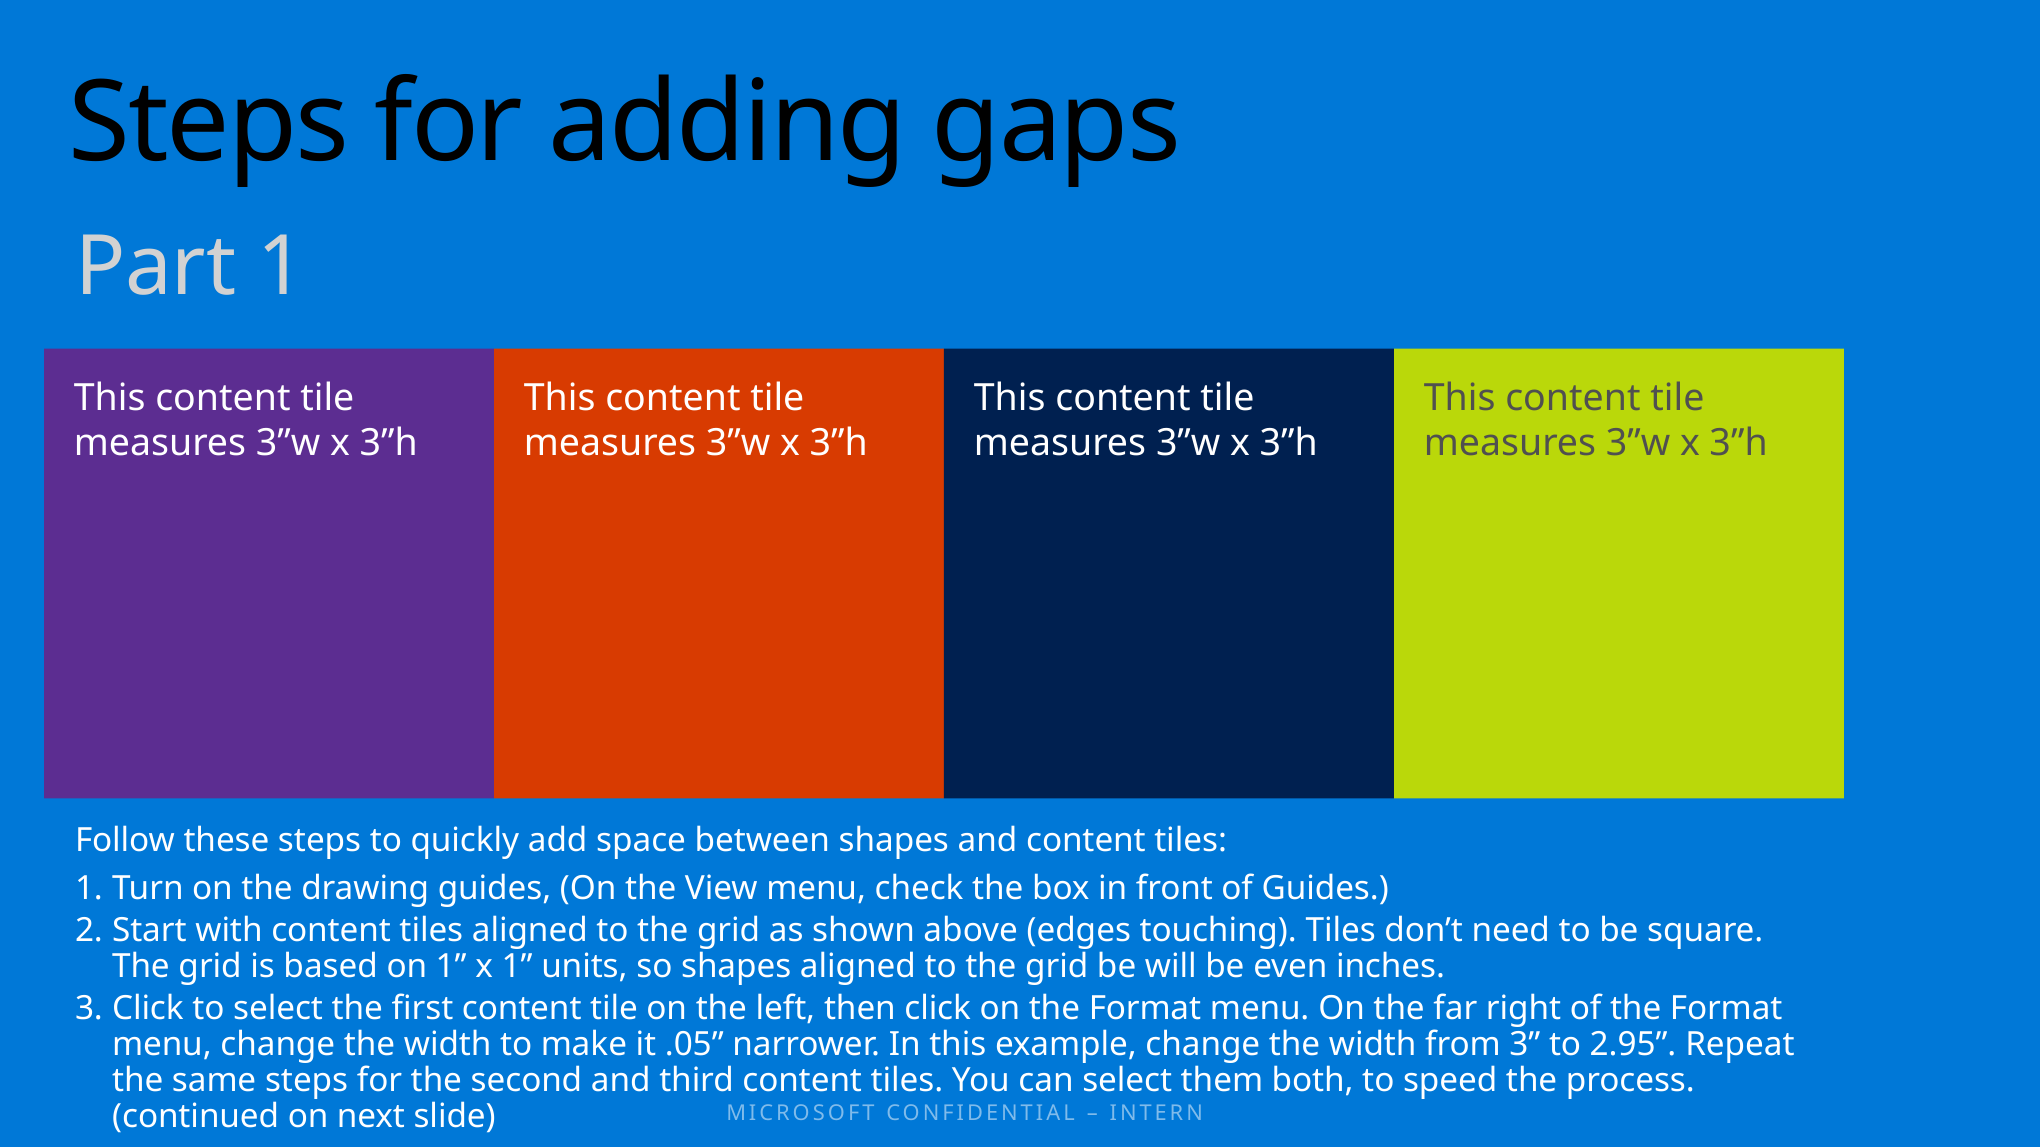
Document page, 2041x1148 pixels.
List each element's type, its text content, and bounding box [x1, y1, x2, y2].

text_box Follow these steps to quickly add space between shapes and content tiles: Turn on the drawing guides, (On the View menu, check the box in front of Guides.) Start with content tiles aligned to the grid as shown above (edges touching). Tiles don’t need to be square. The grid is based on 1” x 1” units, so shapes aligned to the grid be will be even inches. Click to select the first content tile on the left, then click on the Format menu. On the far right of the Format menu, change the width to make it .05” narrower. In this example, change the width from 3” to 2.95”. Repeat the same steps for the second and third content tiles. You can select them both, to speed the process. (continued on next slide) [45, 798, 1853, 1099]
title Steps for adding gaps [45, 48, 1996, 198]
text_box This content tile measures 3”w x 3”h [493, 348, 943, 798]
text_box This content tile measures 3”w x 3”h [43, 348, 493, 799]
list Part 1 [45, 198, 1996, 898]
text_box This content tile measures 3”w x 3”h [1395, 348, 1845, 798]
text_box This content tile measures 3”w x 3”h [943, 348, 1395, 798]
